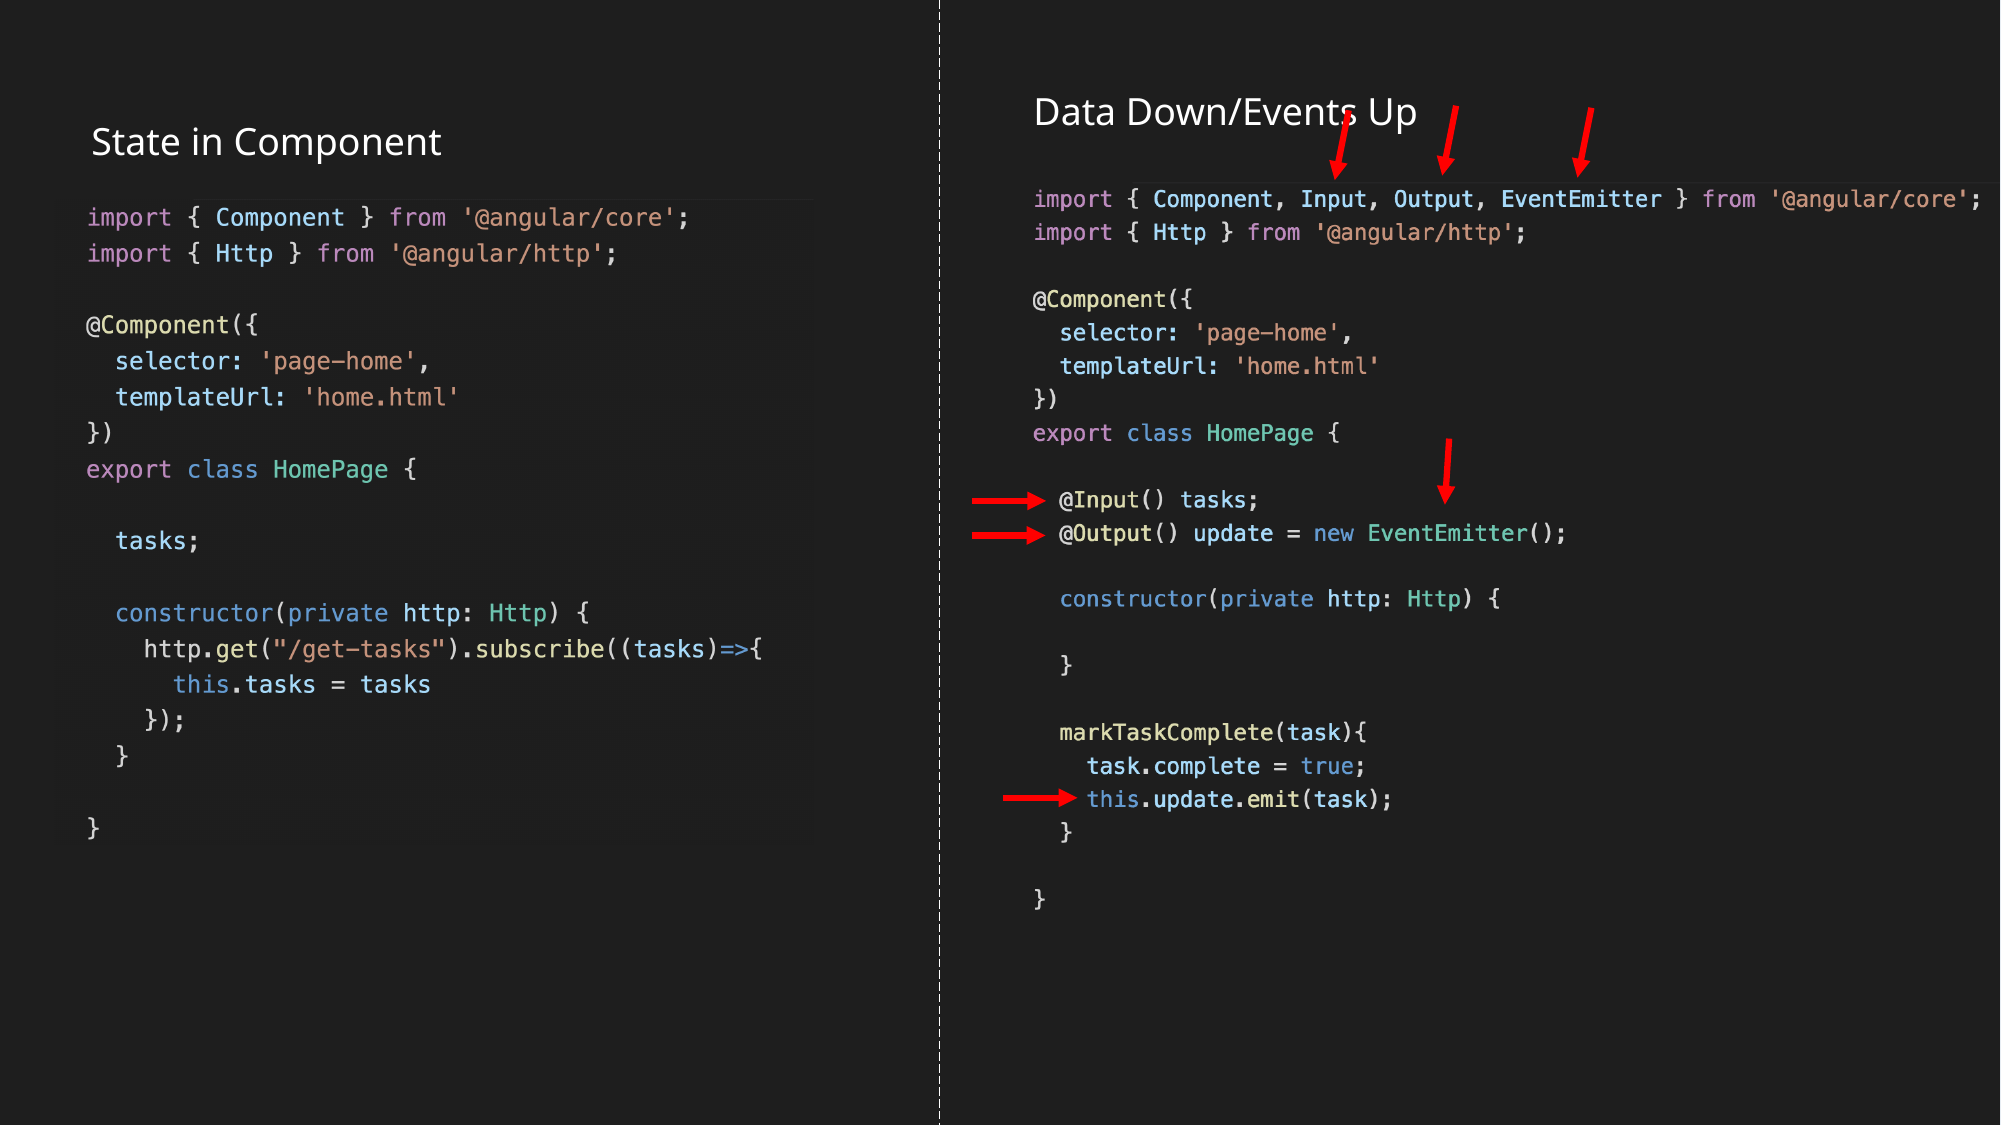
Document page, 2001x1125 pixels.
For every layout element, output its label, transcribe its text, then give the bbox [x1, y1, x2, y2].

picture [1012, 182, 2000, 921]
text_box State in Component [76, 110, 856, 171]
text_box [940, 0, 2000, 1125]
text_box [1334, 110, 1349, 181]
text_box [0, 0, 939, 1125]
text_box Data Down/Events Up [1018, 80, 1797, 140]
picture [54, 199, 814, 845]
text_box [1577, 107, 1592, 178]
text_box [1442, 105, 1457, 176]
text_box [1444, 438, 1450, 505]
